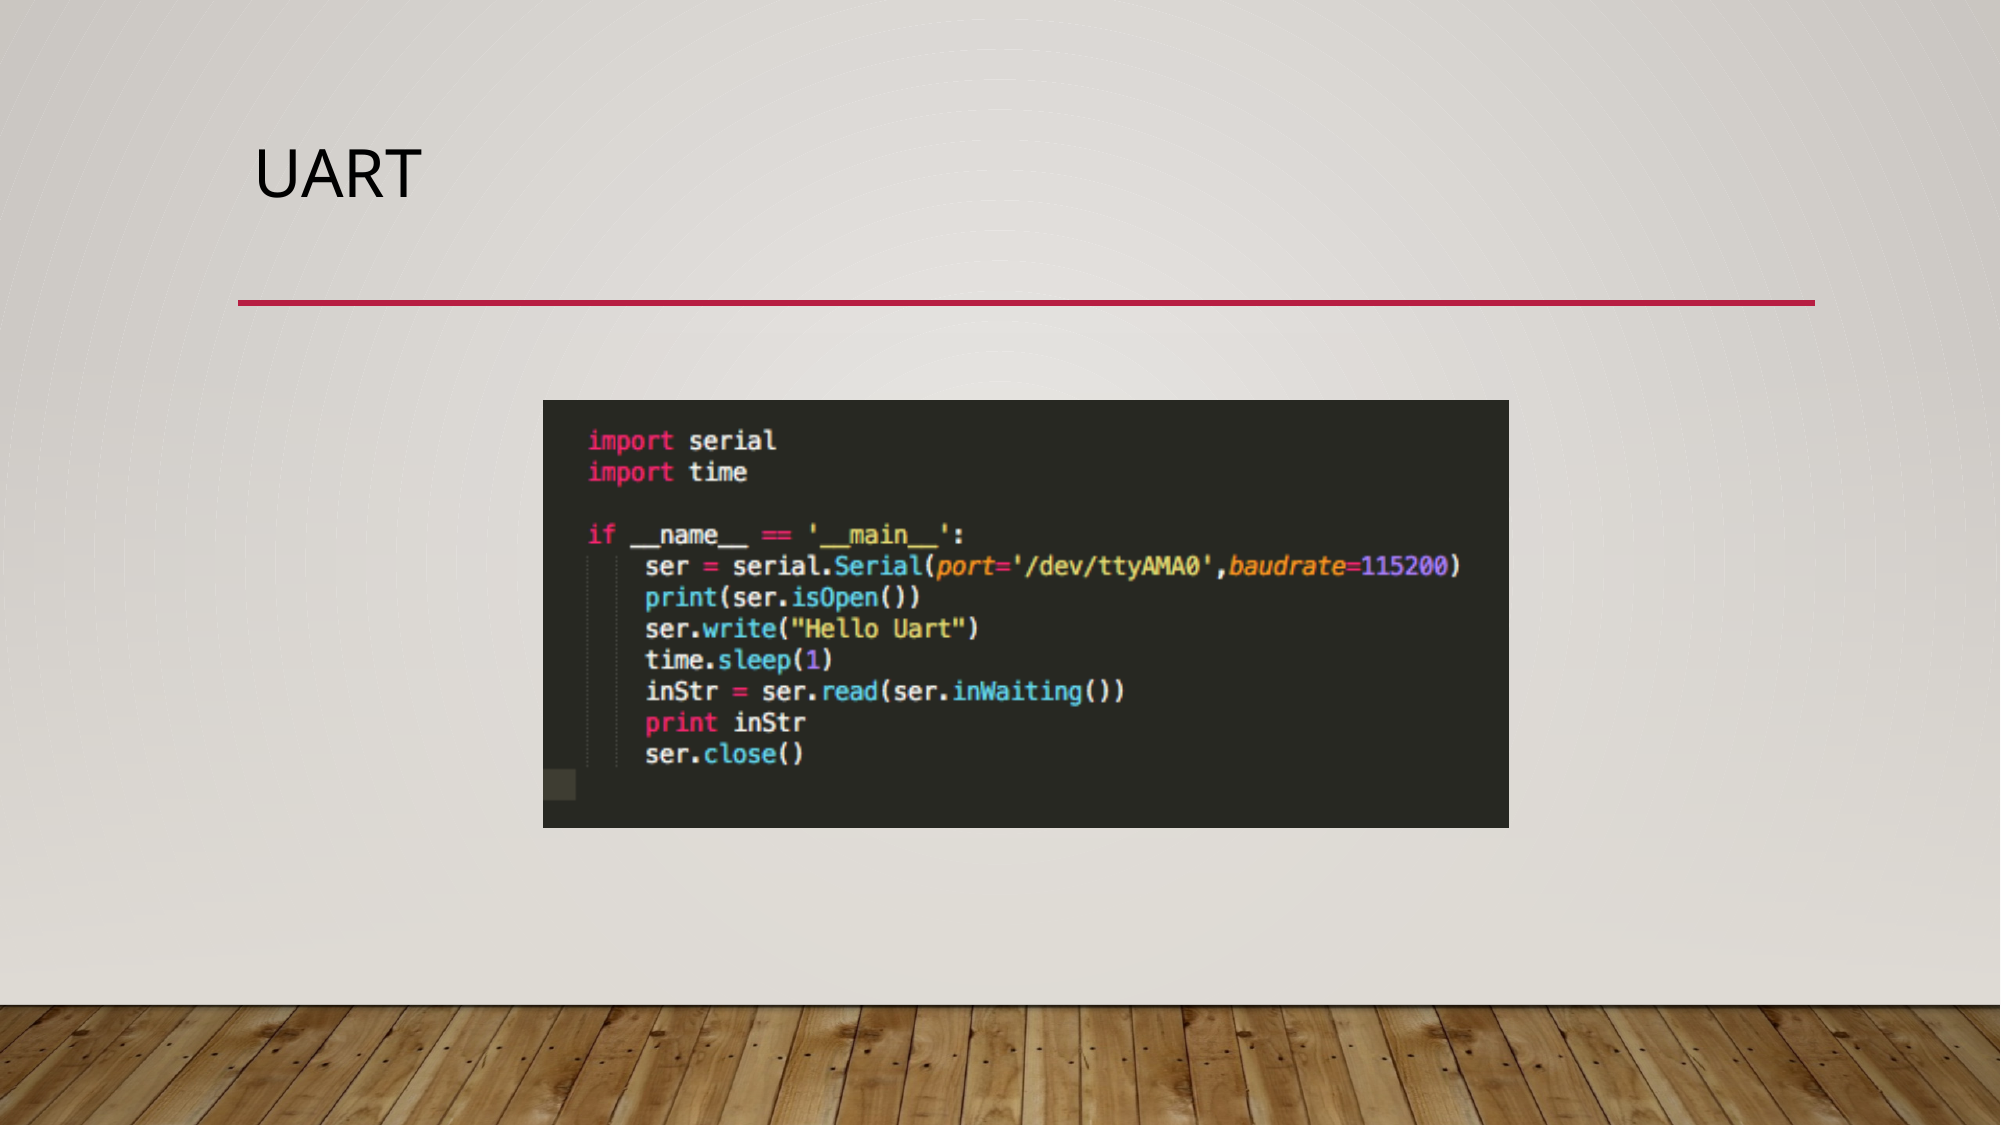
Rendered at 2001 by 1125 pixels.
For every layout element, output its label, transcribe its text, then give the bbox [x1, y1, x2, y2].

picture [0, 1005, 2000, 1125]
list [543, 399, 1509, 828]
title UART [238, 131, 1814, 305]
